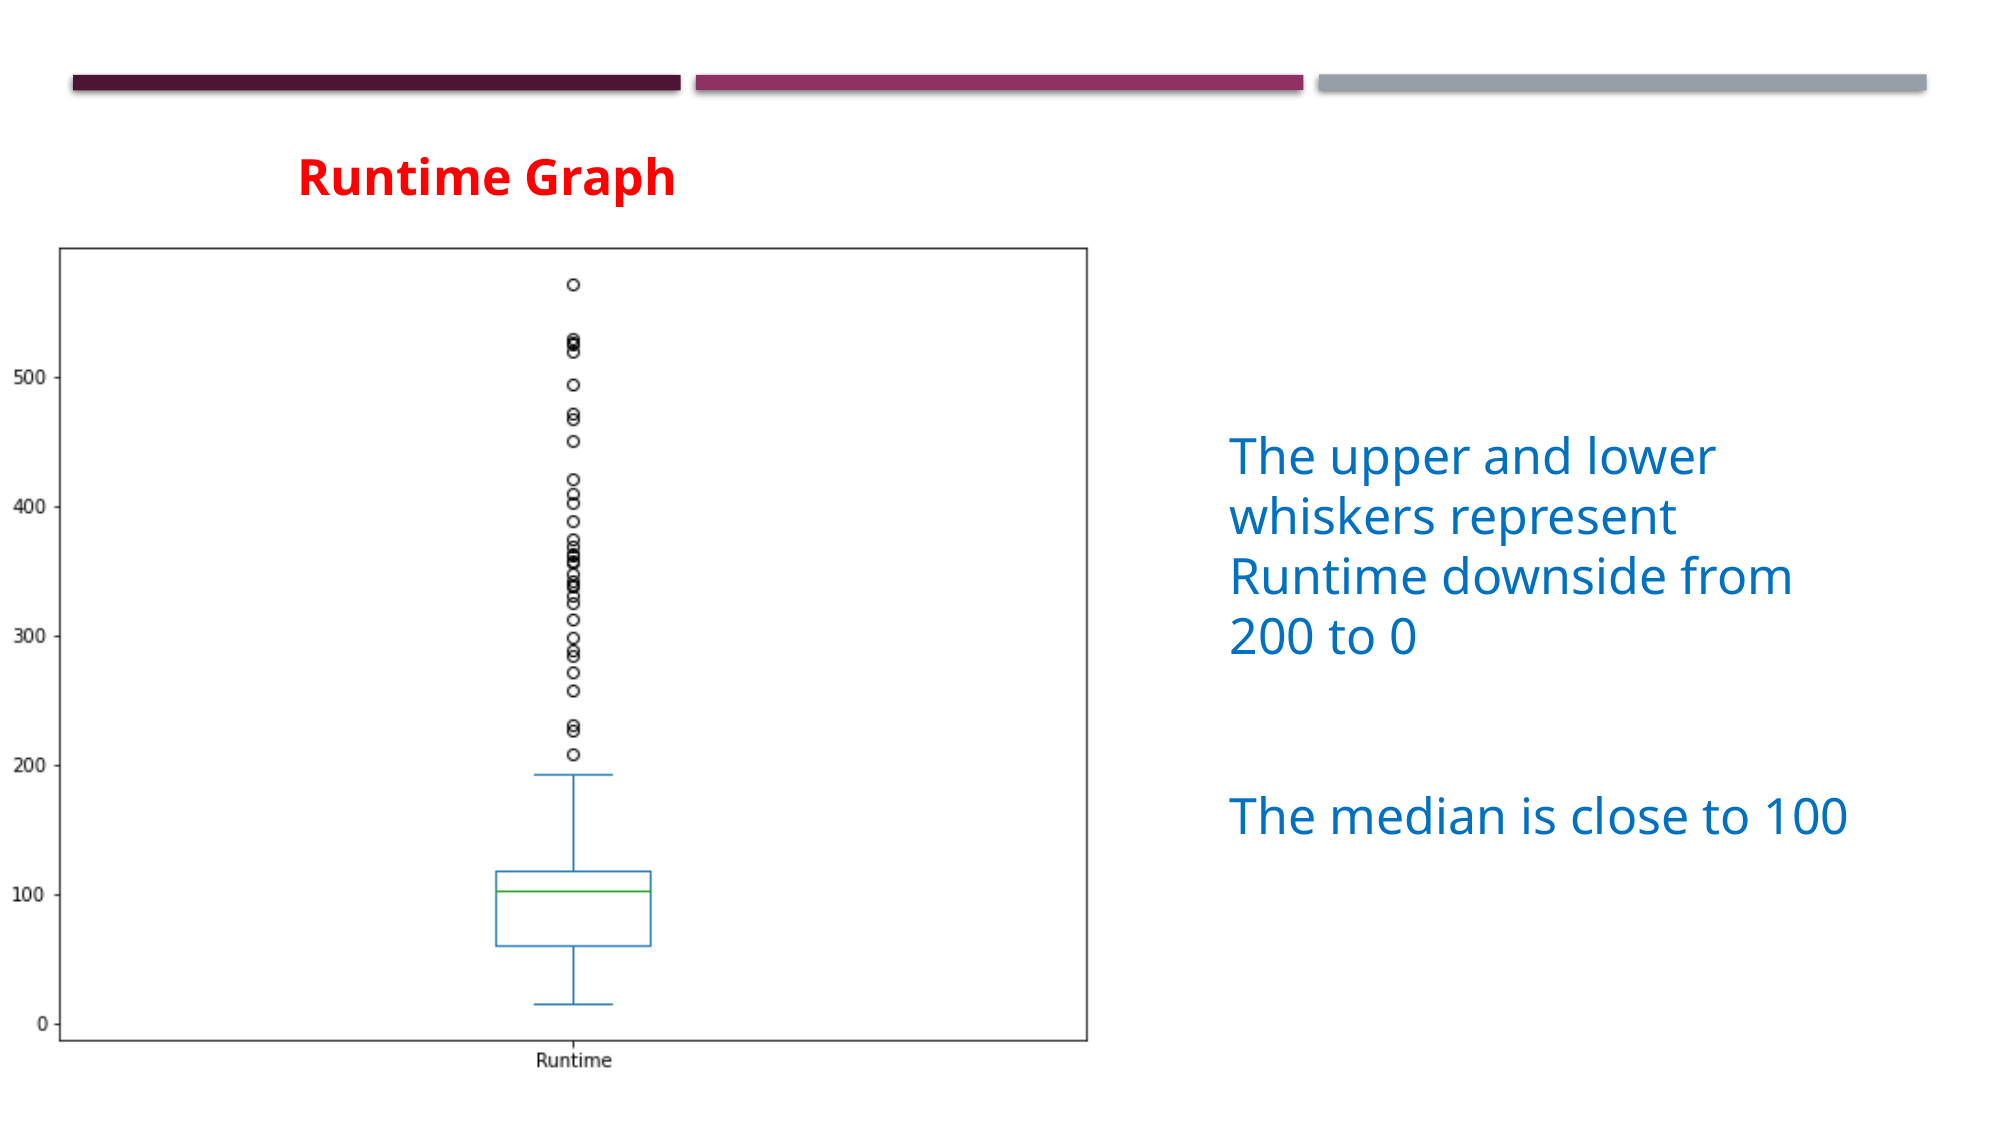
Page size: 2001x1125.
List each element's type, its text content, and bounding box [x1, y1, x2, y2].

text_box Runtime Graph [269, 137, 803, 213]
picture [0, 237, 1103, 1084]
text_box The upper and lower whiskers represent Runtime downside from 200 to 0 The median is close to 100 [1214, 417, 1880, 853]
